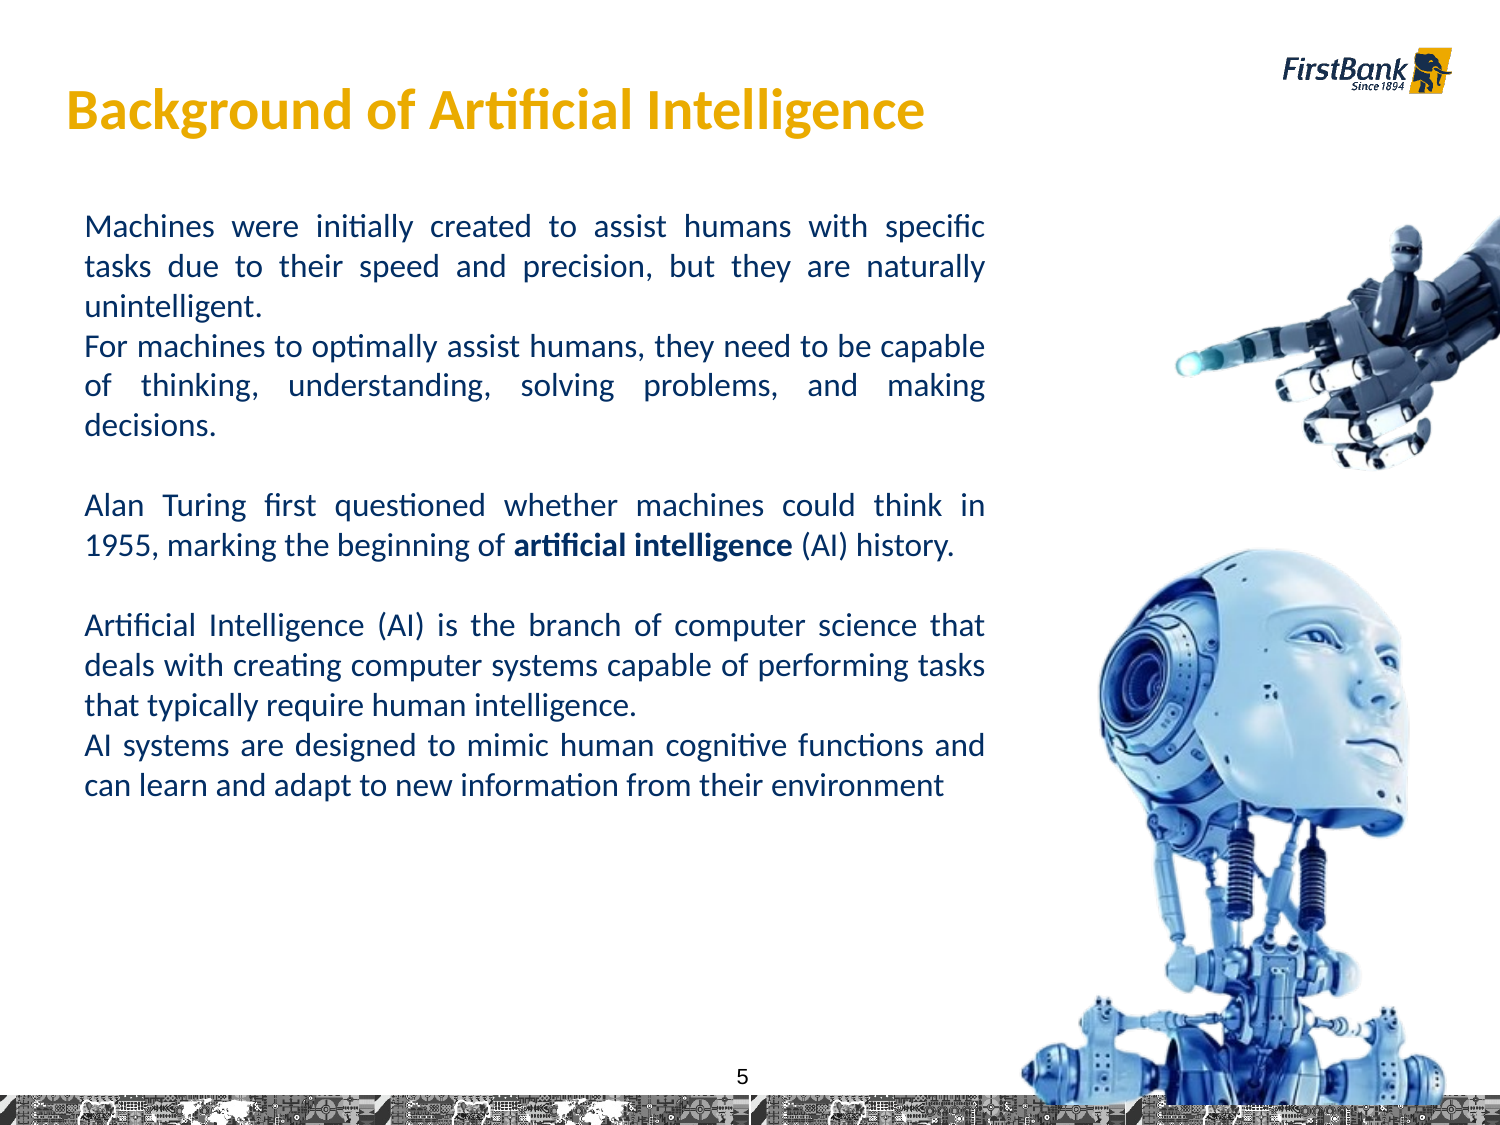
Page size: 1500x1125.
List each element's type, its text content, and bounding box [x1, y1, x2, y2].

picture [0, 0, 1500, 1125]
text_box Machines were initially created to assist humans with specific tasks due to their speed and precision, but they are naturally unintelligent. For machines to optimally assist humans, they need to be capable of thinking, understanding, solving problems, and making decisions. Alan Turing first questioned whether machines could think in 1955, marking the beginning of artificial intelligence (AI) history. Artificial Intelligence (AI) is the branch of computer science that deals with creating computer systems capable of performing tasks that typically require human intelligence. ​ AI systems are designed to mimic human cognitive functions and can learn and adapt to new information from their environment [69, 196, 927, 811]
title Background of Artificial Intelligence [51, 66, 1019, 156]
slide_number 5 [690, 1045, 764, 1106]
